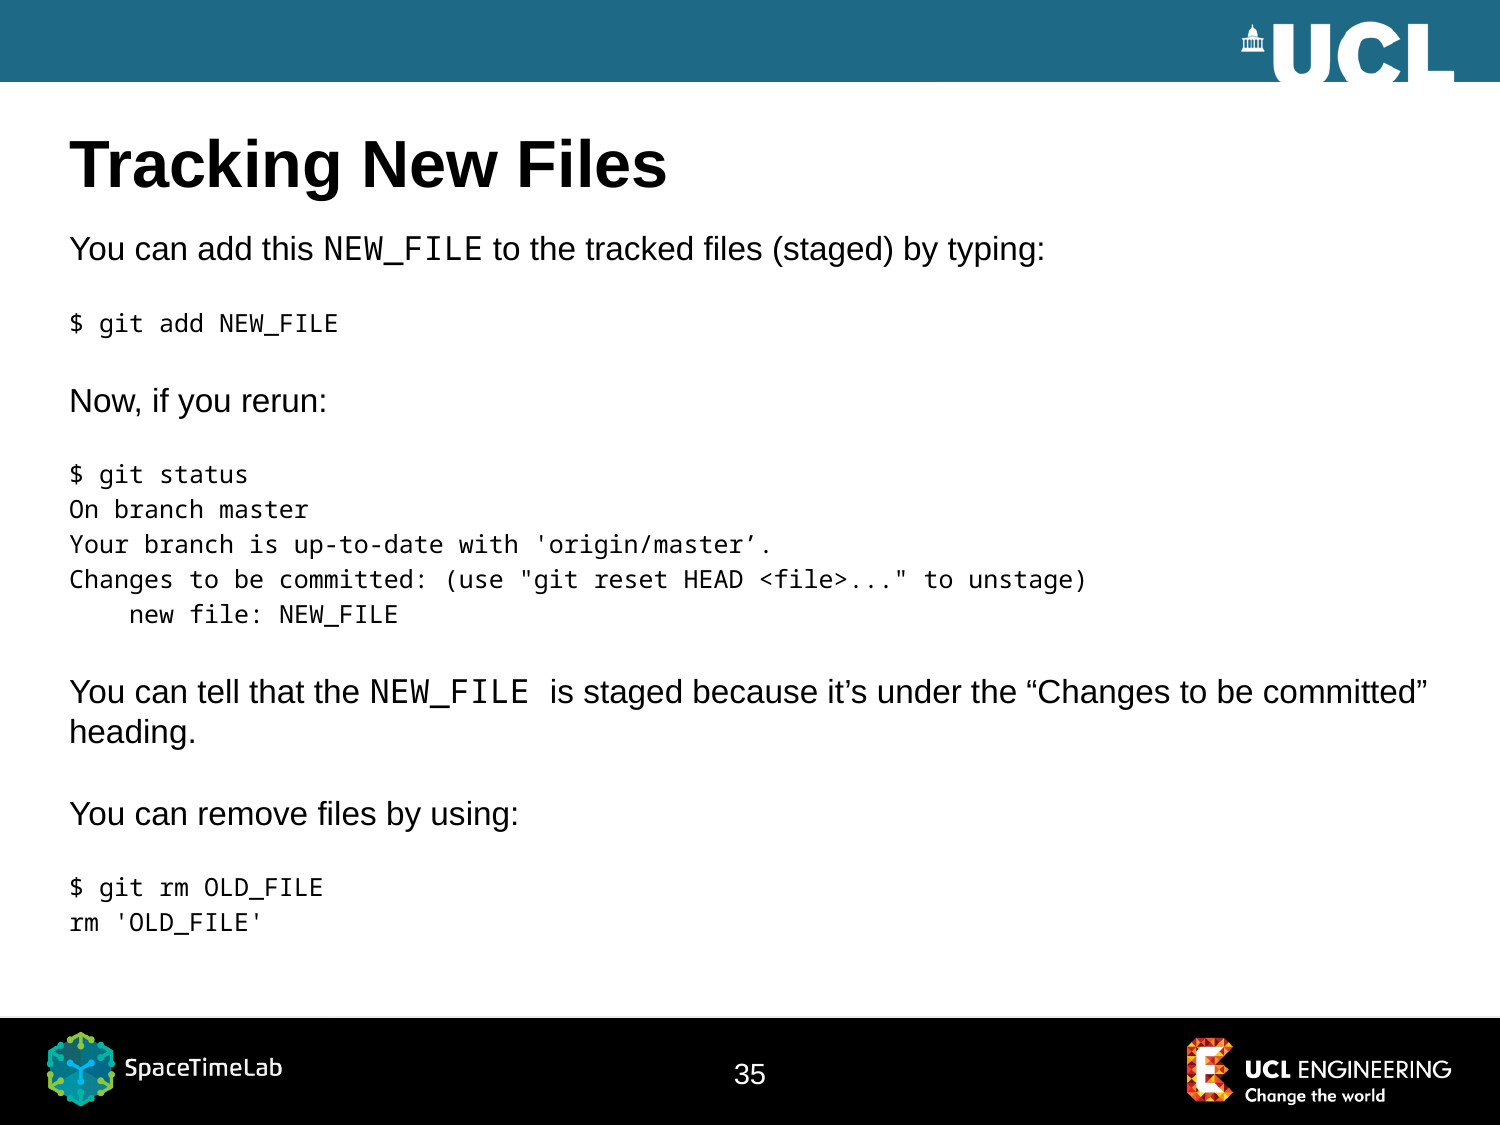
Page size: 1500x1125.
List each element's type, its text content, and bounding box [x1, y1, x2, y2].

title Tracking New Files [54, 113, 1447, 197]
list You can add this NEW_FILE to the tracked files (staged) by typing: $ git add NEW_FILE Now, if you rerun: $ git status On branch master Your branch is up-to-date with 'origin/master’. Changes to be committed: (use "git reset HEAD <file>..." to unstage) new file: NEW_FILE You can tell that the NEW_FILE is staged because it’s under the “Changes to be committed” heading. You can remove files by using: $ git rm OLD_FILE rm 'OLD_FILE' [54, 219, 1447, 988]
picture [0, 990, 1500, 1125]
footer 35 [496, 1042, 1004, 1103]
